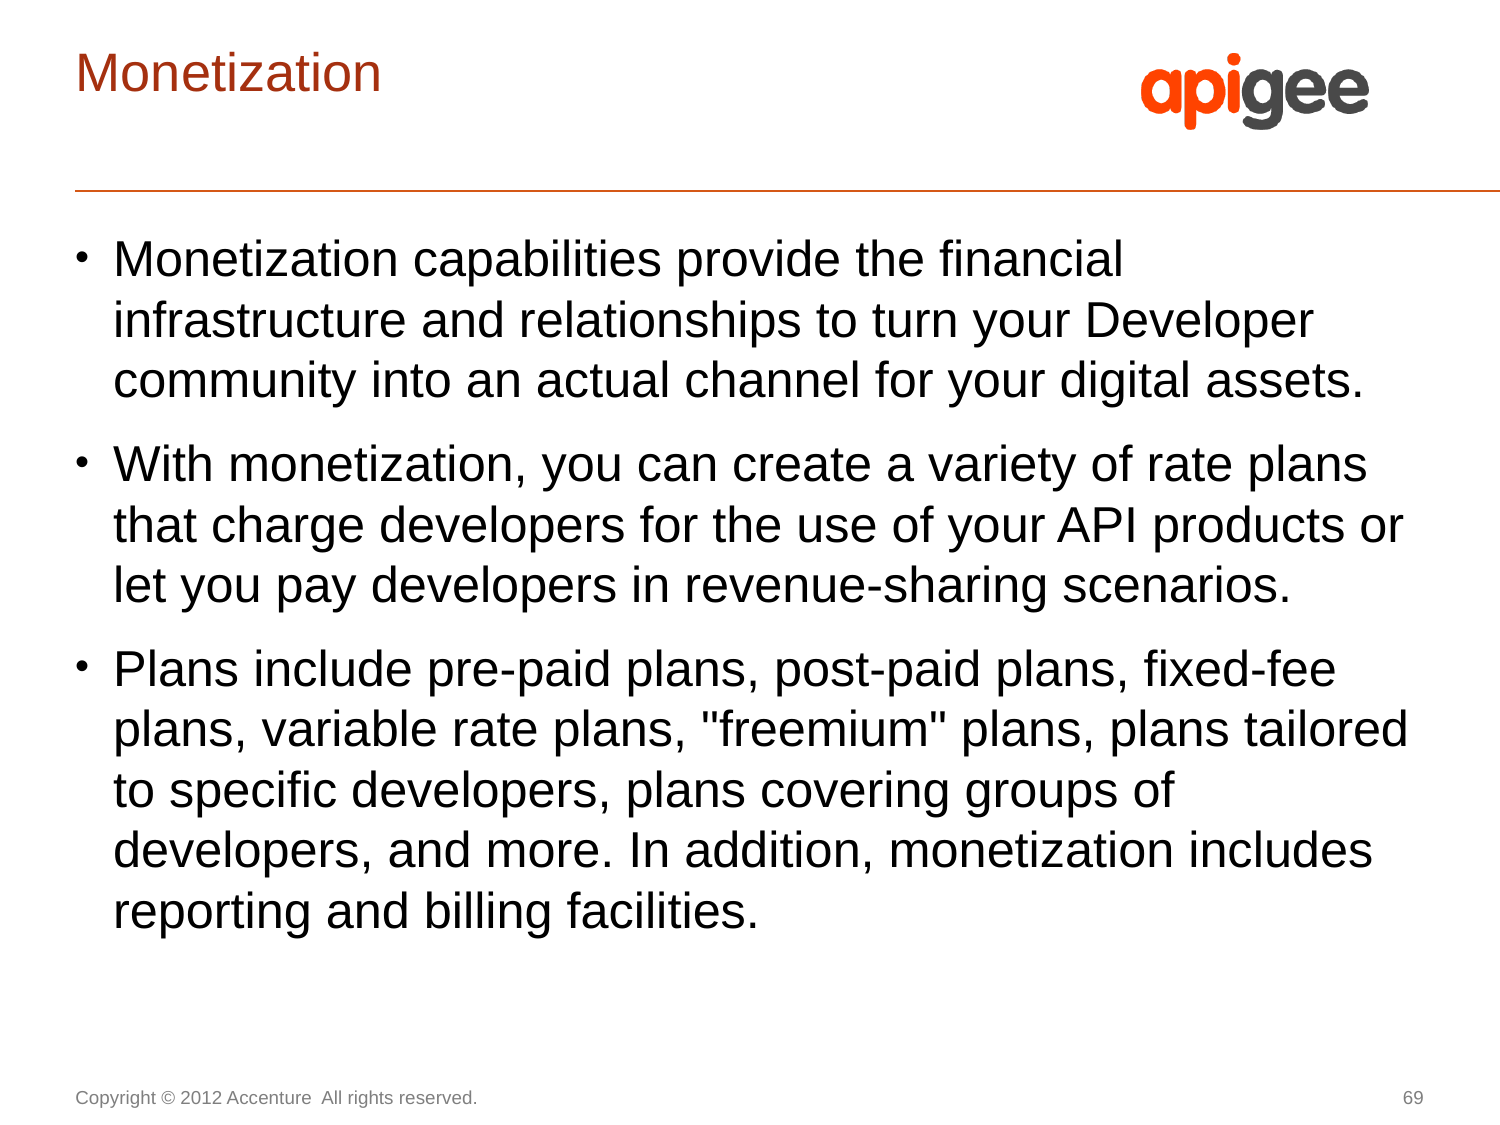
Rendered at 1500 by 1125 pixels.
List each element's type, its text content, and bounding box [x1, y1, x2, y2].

list Monetization capabilities provide the financial infrastructure and relationships to turn your Developer community into an actual channel for your digital assets. With monetization, you can create a variety of rate plans that charge developers for the use of your API products or let you pay developers in revenue-sharing scenarios. Plans include pre-paid plans, post-paid plans, fixed-fee plans, variable rate plans, "freemium" plans, plans tailored to specific developers, plans covering groups of developers, and more. In addition, monetization includes reporting and billing facilities. [75, 226, 1425, 1018]
title Monetization [75, 27, 1422, 157]
